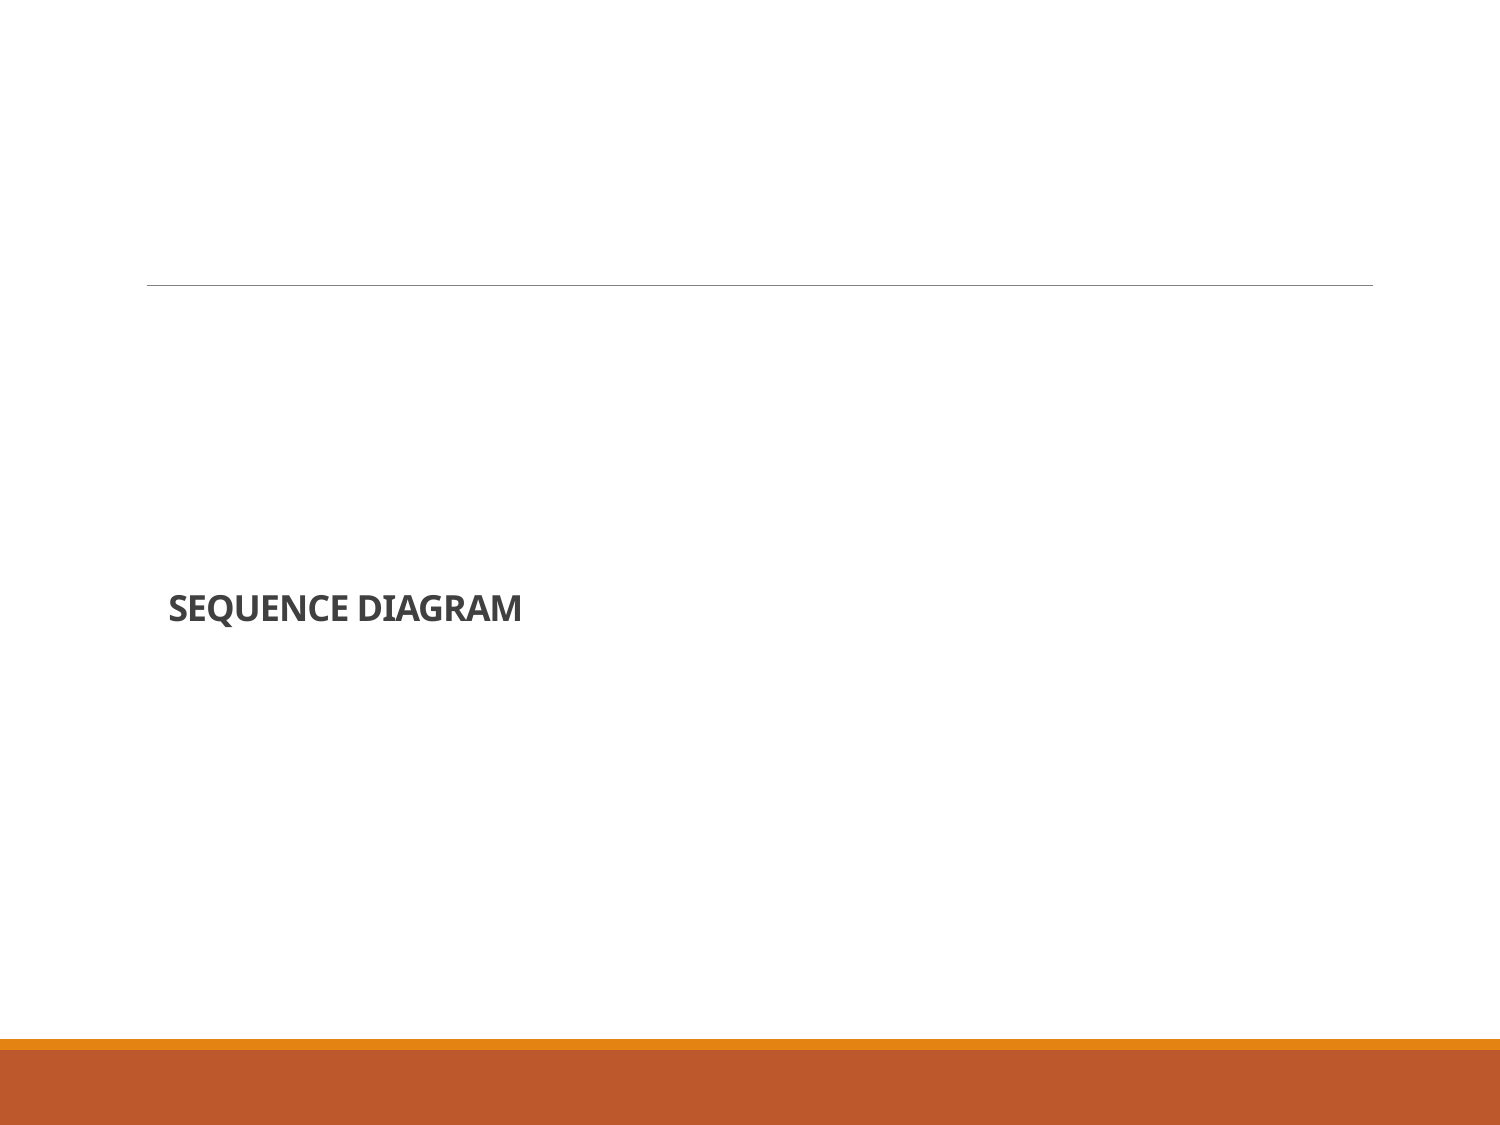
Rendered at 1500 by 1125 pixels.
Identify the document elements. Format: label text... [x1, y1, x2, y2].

title SEQUENCE DIAGRAM [70, 433, 1433, 680]
